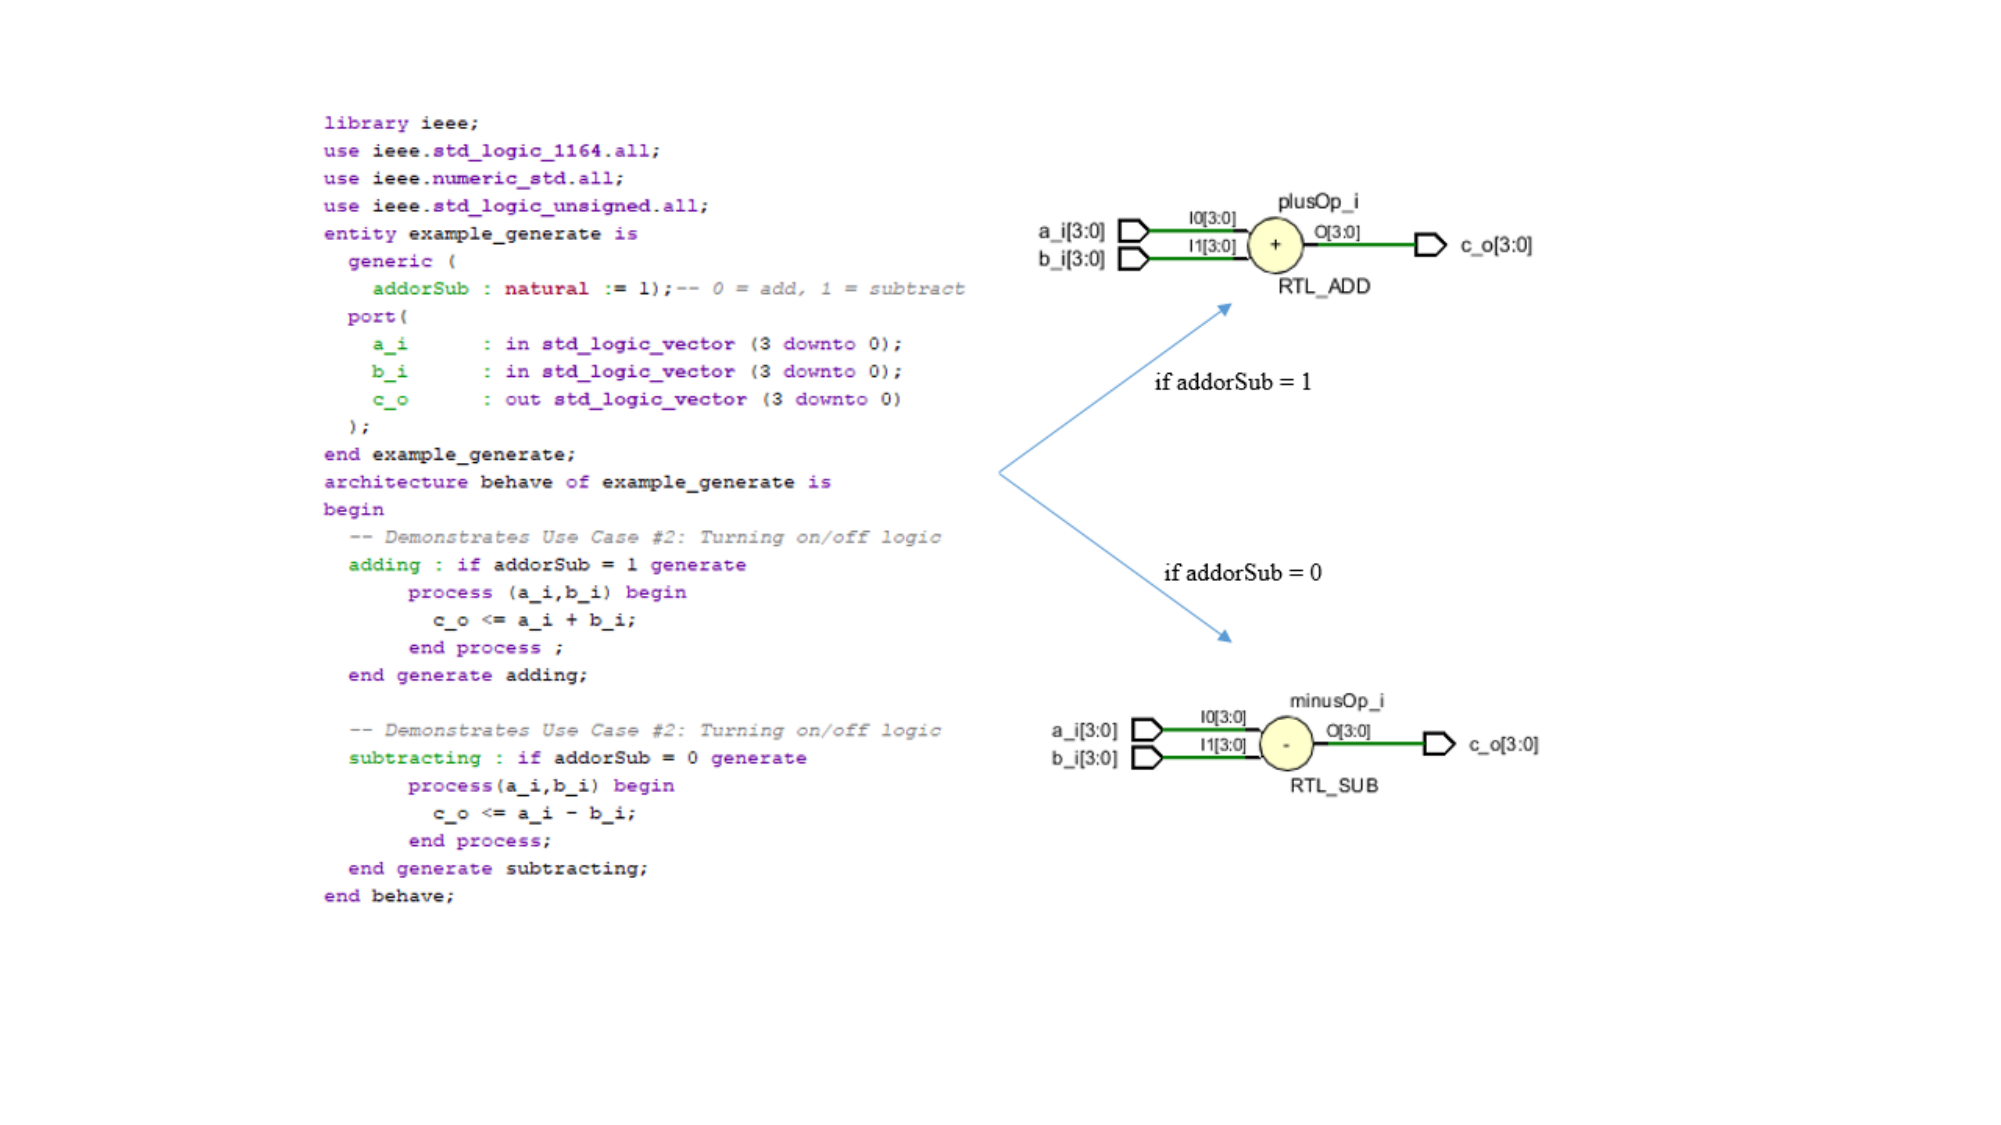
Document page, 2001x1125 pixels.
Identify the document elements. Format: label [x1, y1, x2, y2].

picture [292, 93, 1552, 928]
